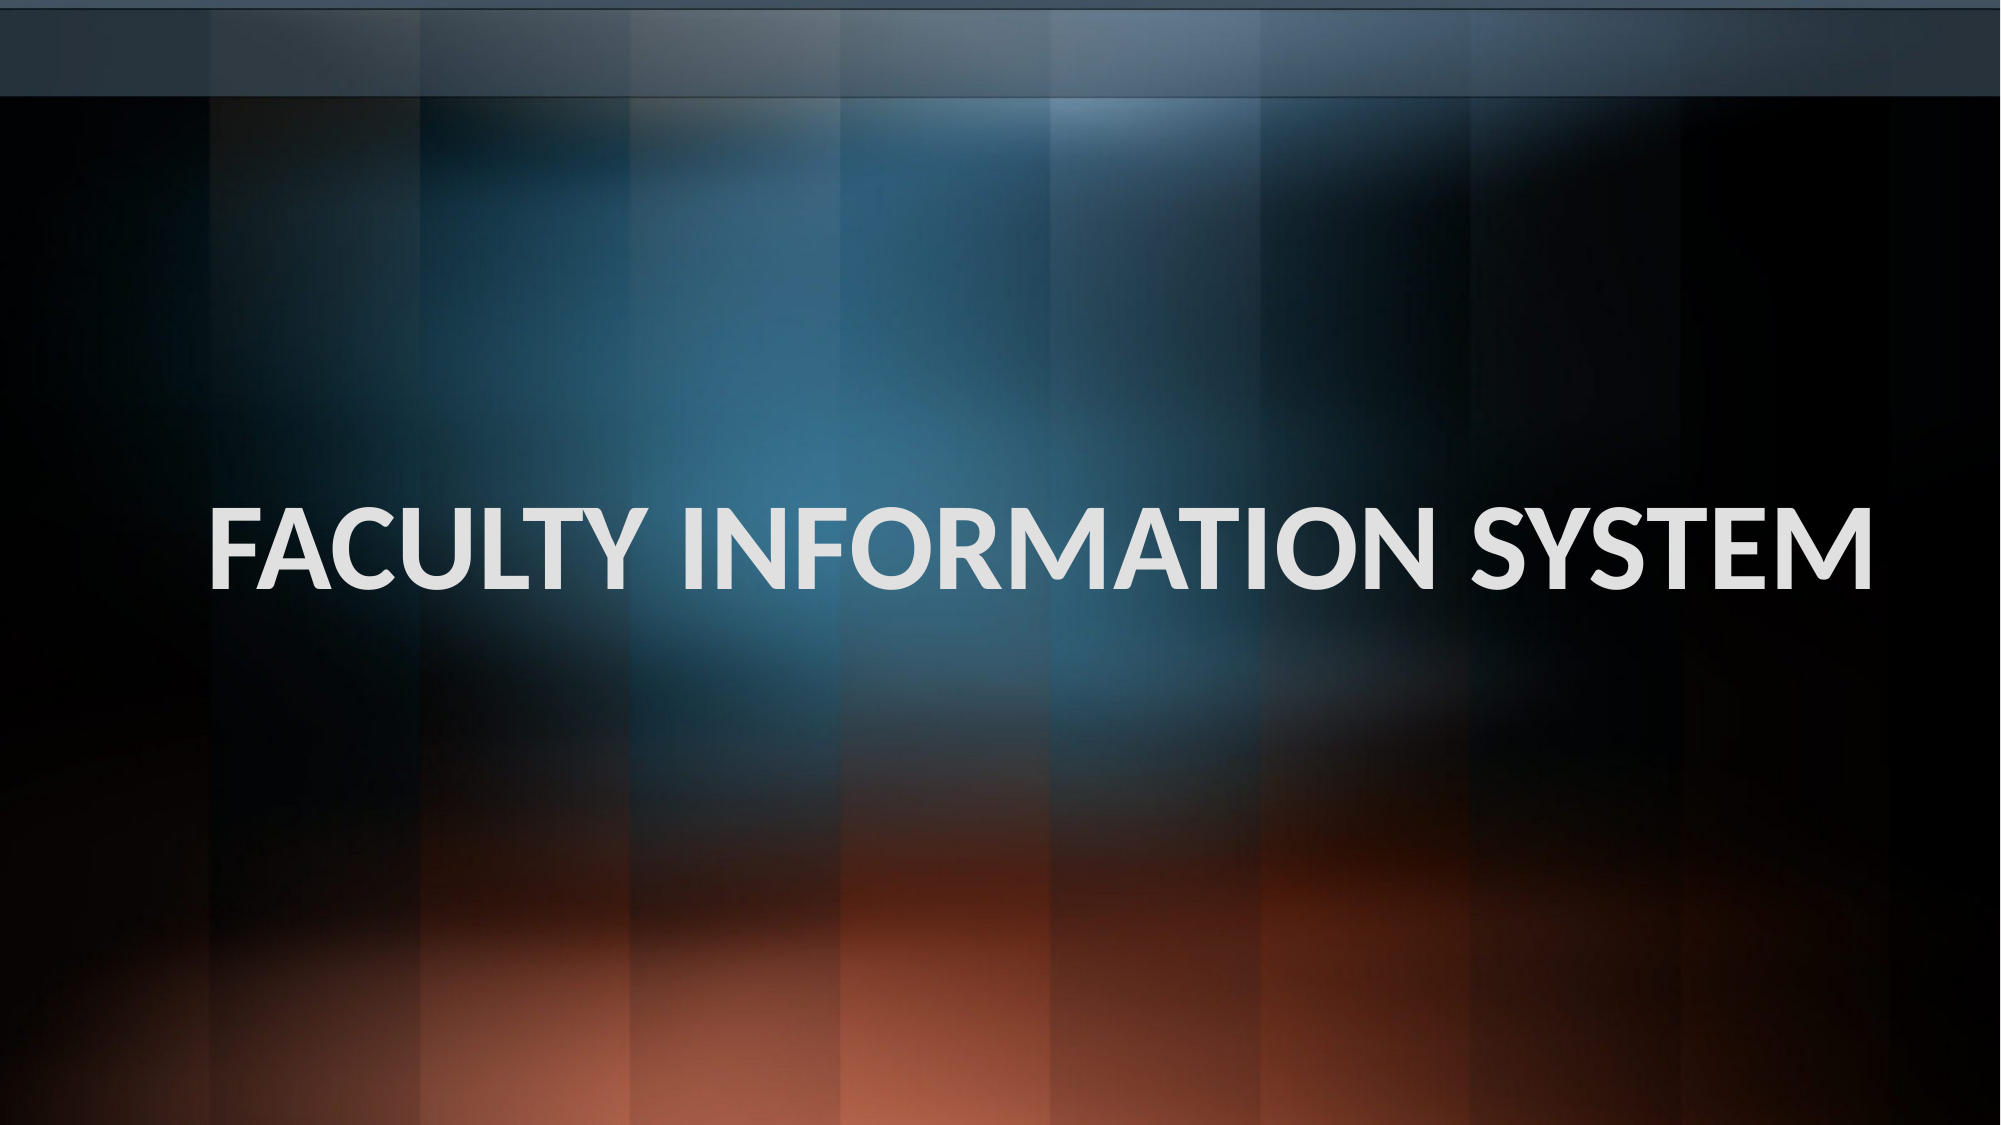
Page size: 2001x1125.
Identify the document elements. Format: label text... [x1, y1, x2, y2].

picture [0, 0, 2001, 1125]
title FACULTY INFORMATION SYSTEM [167, 230, 1918, 622]
